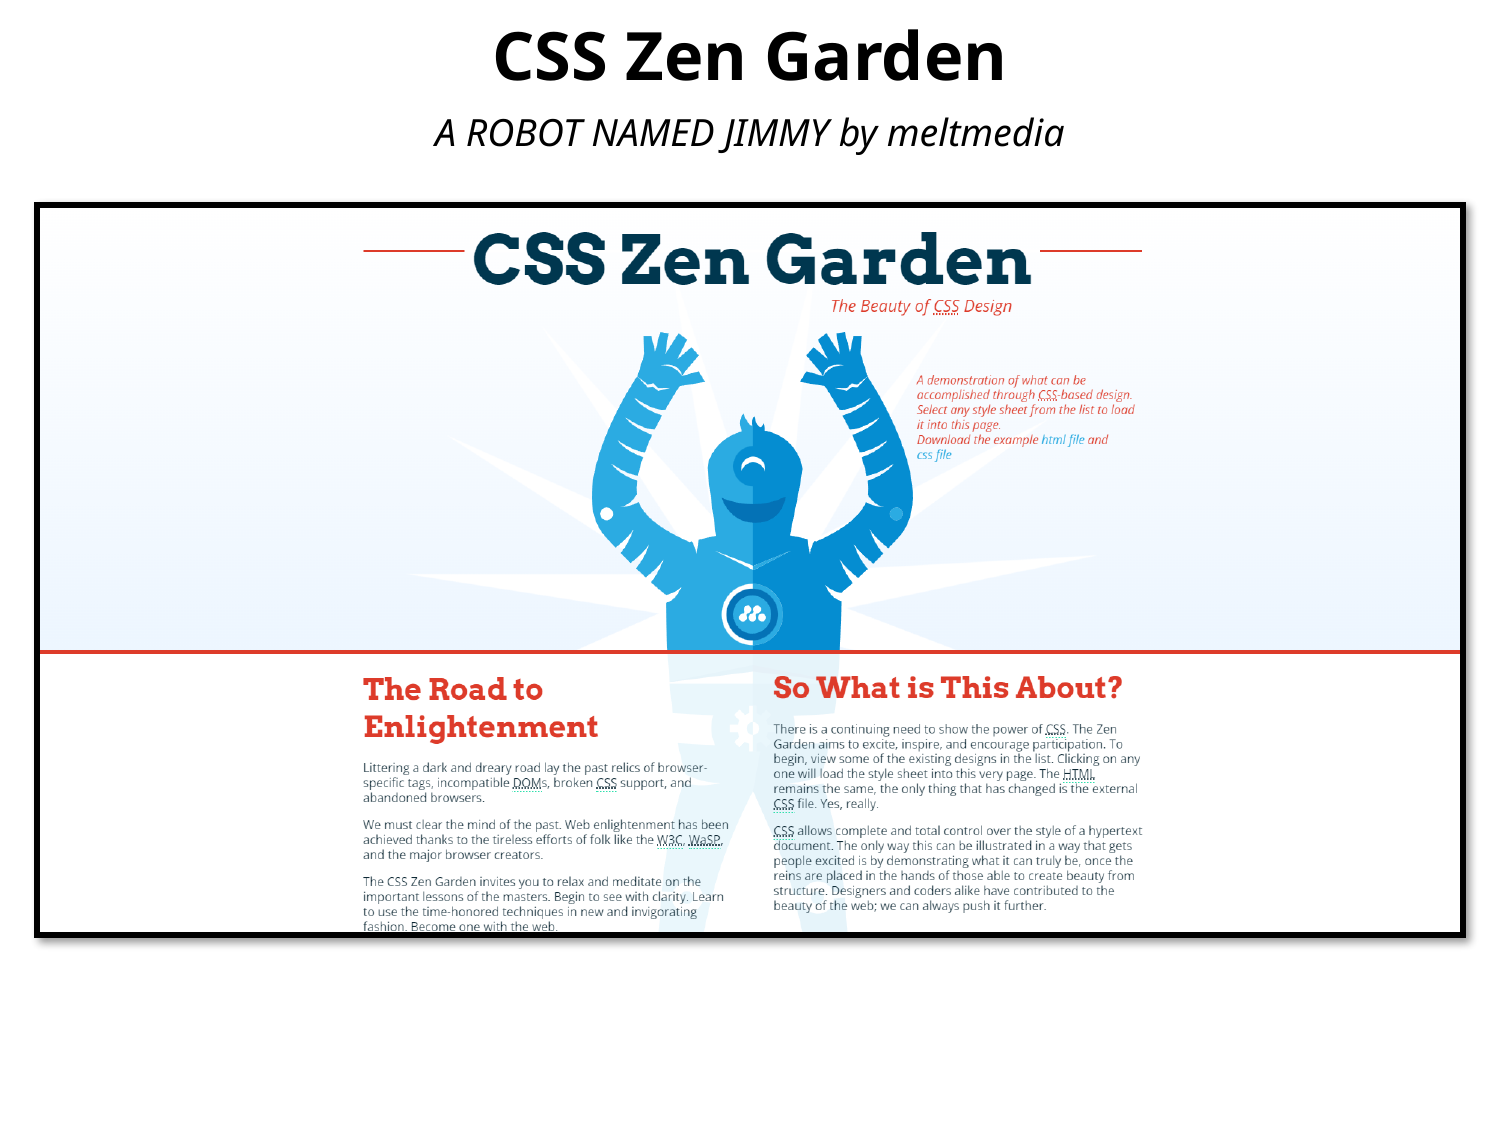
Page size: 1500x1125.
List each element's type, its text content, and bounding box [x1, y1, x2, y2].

picture [39, 207, 1461, 933]
text_box A ROBOT NAMED JIMMY by meltmedia [17, 101, 1483, 162]
text_box CSS Zen Garden [5, 5, 1495, 101]
